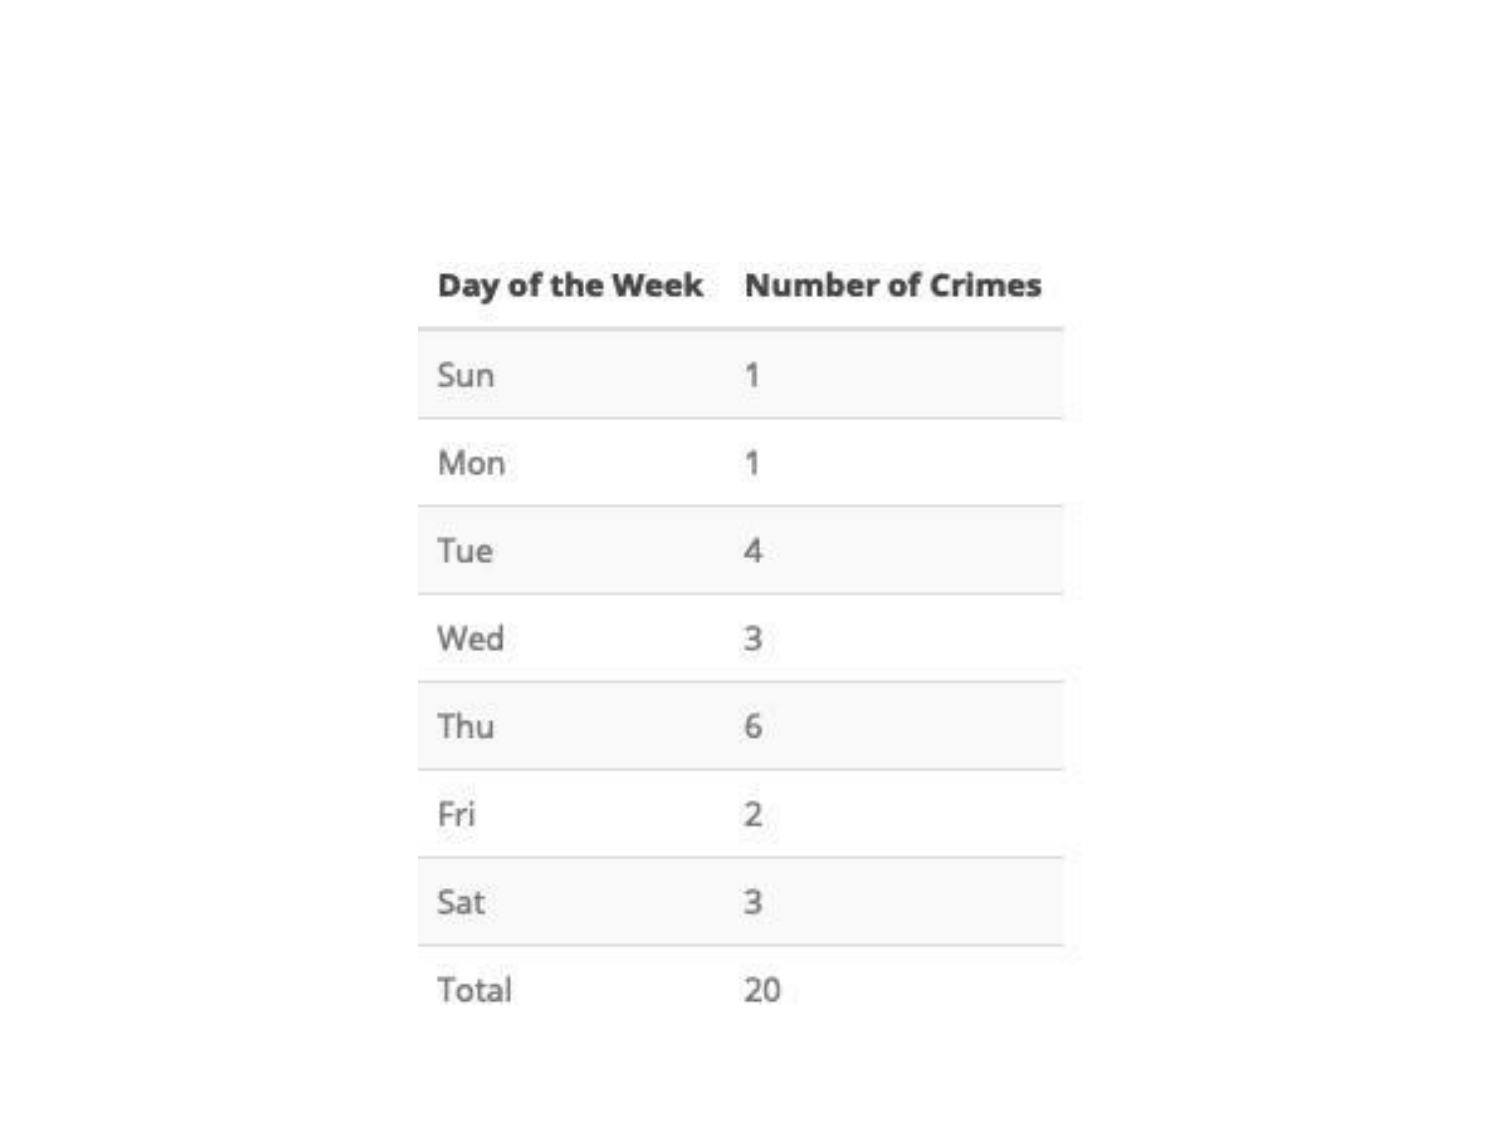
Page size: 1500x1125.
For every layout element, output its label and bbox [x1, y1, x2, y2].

picture [418, 262, 1082, 1005]
